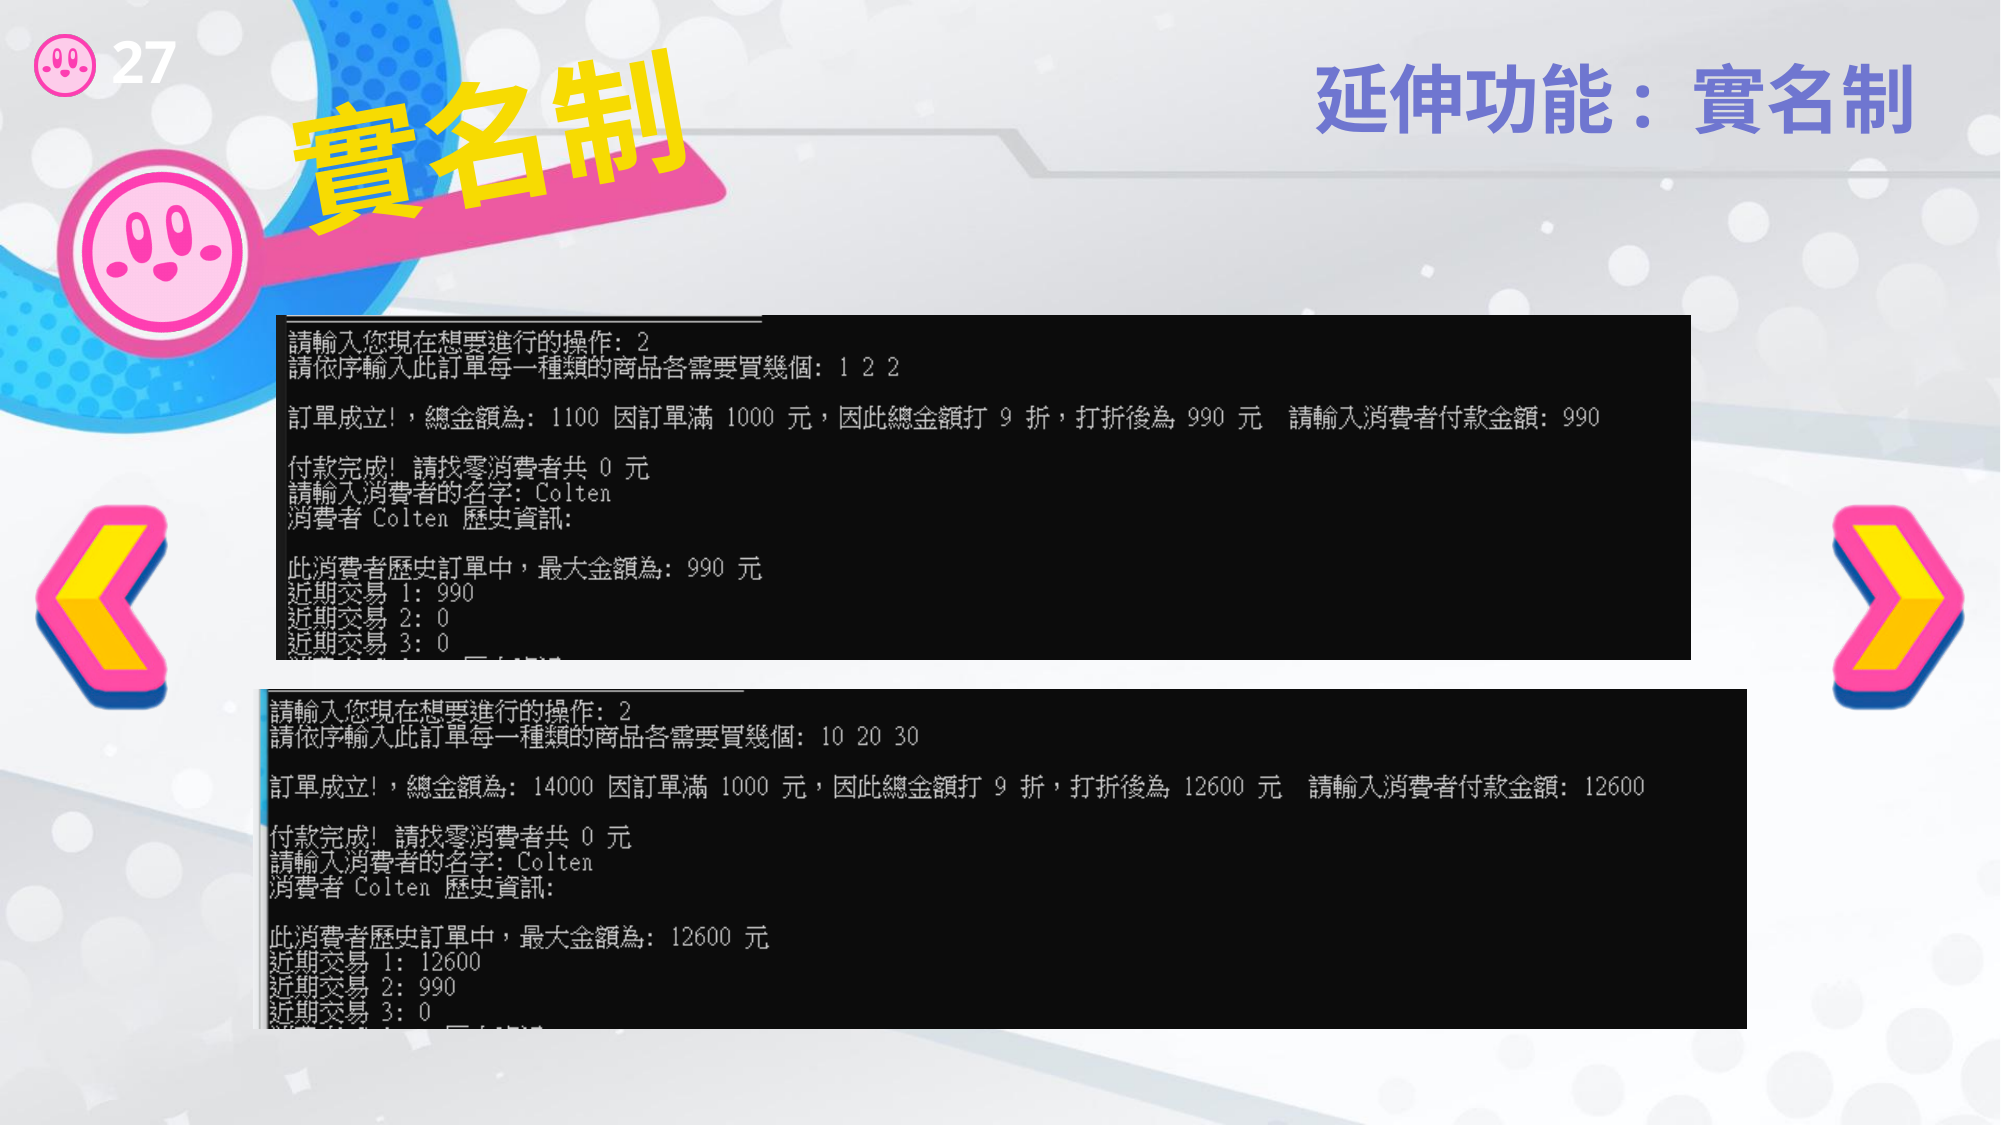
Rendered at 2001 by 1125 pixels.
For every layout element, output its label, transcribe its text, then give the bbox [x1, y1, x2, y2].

picture [0, 0, 2001, 1125]
list 延伸功能: 實名制 [1081, 55, 1932, 709]
title 實名制 [260, 9, 723, 287]
